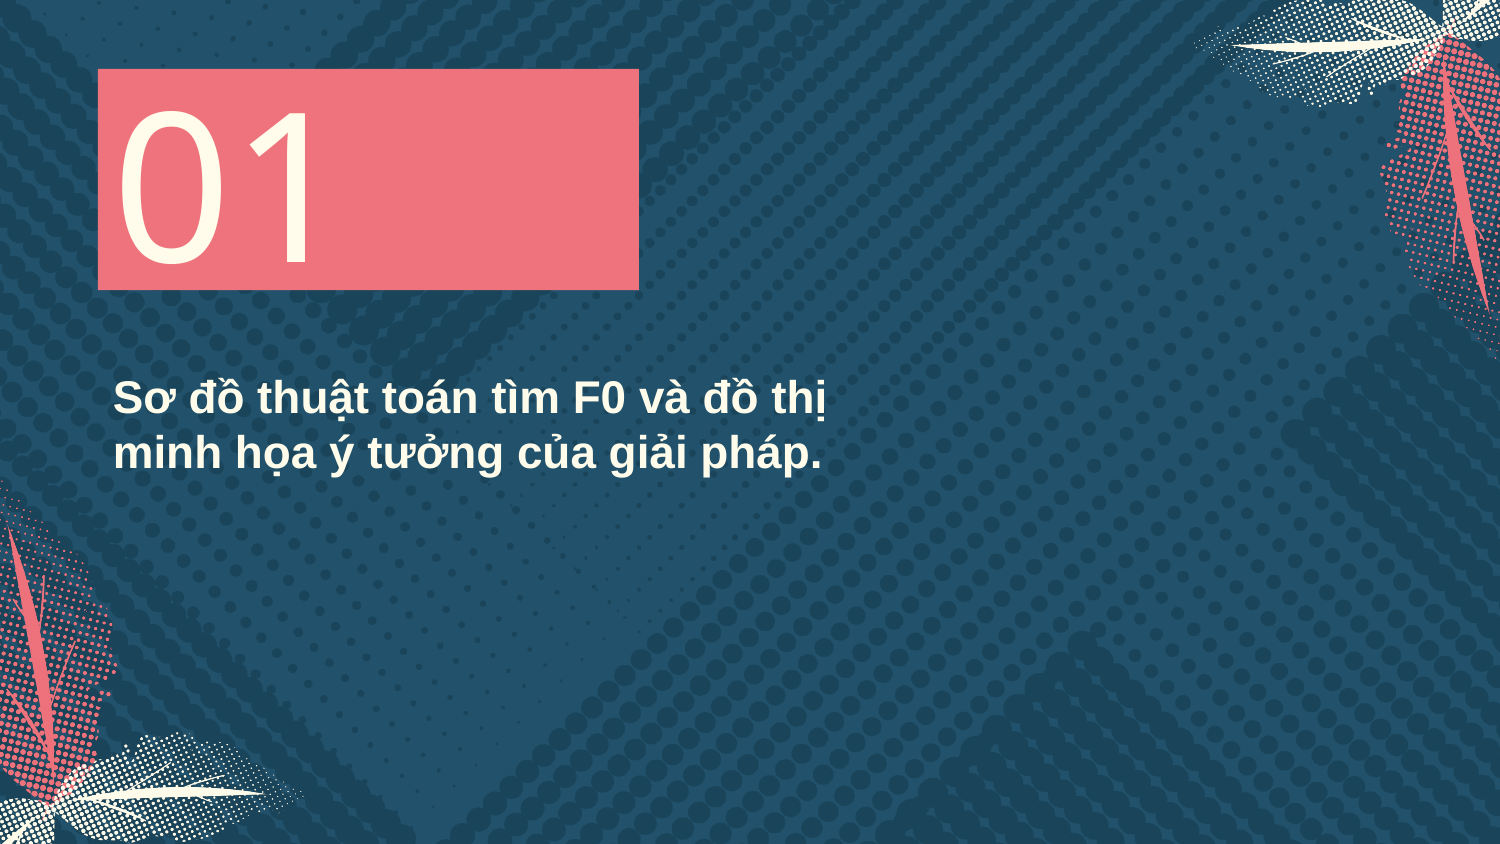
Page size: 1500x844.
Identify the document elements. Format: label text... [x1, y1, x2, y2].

title Sơ đồ thuật toán tìm F0 và đồ thị minh họa ý tưởng của giải pháp. [97, 292, 939, 554]
picture [0, 0, 1500, 844]
title 01 [97, 68, 639, 291]
